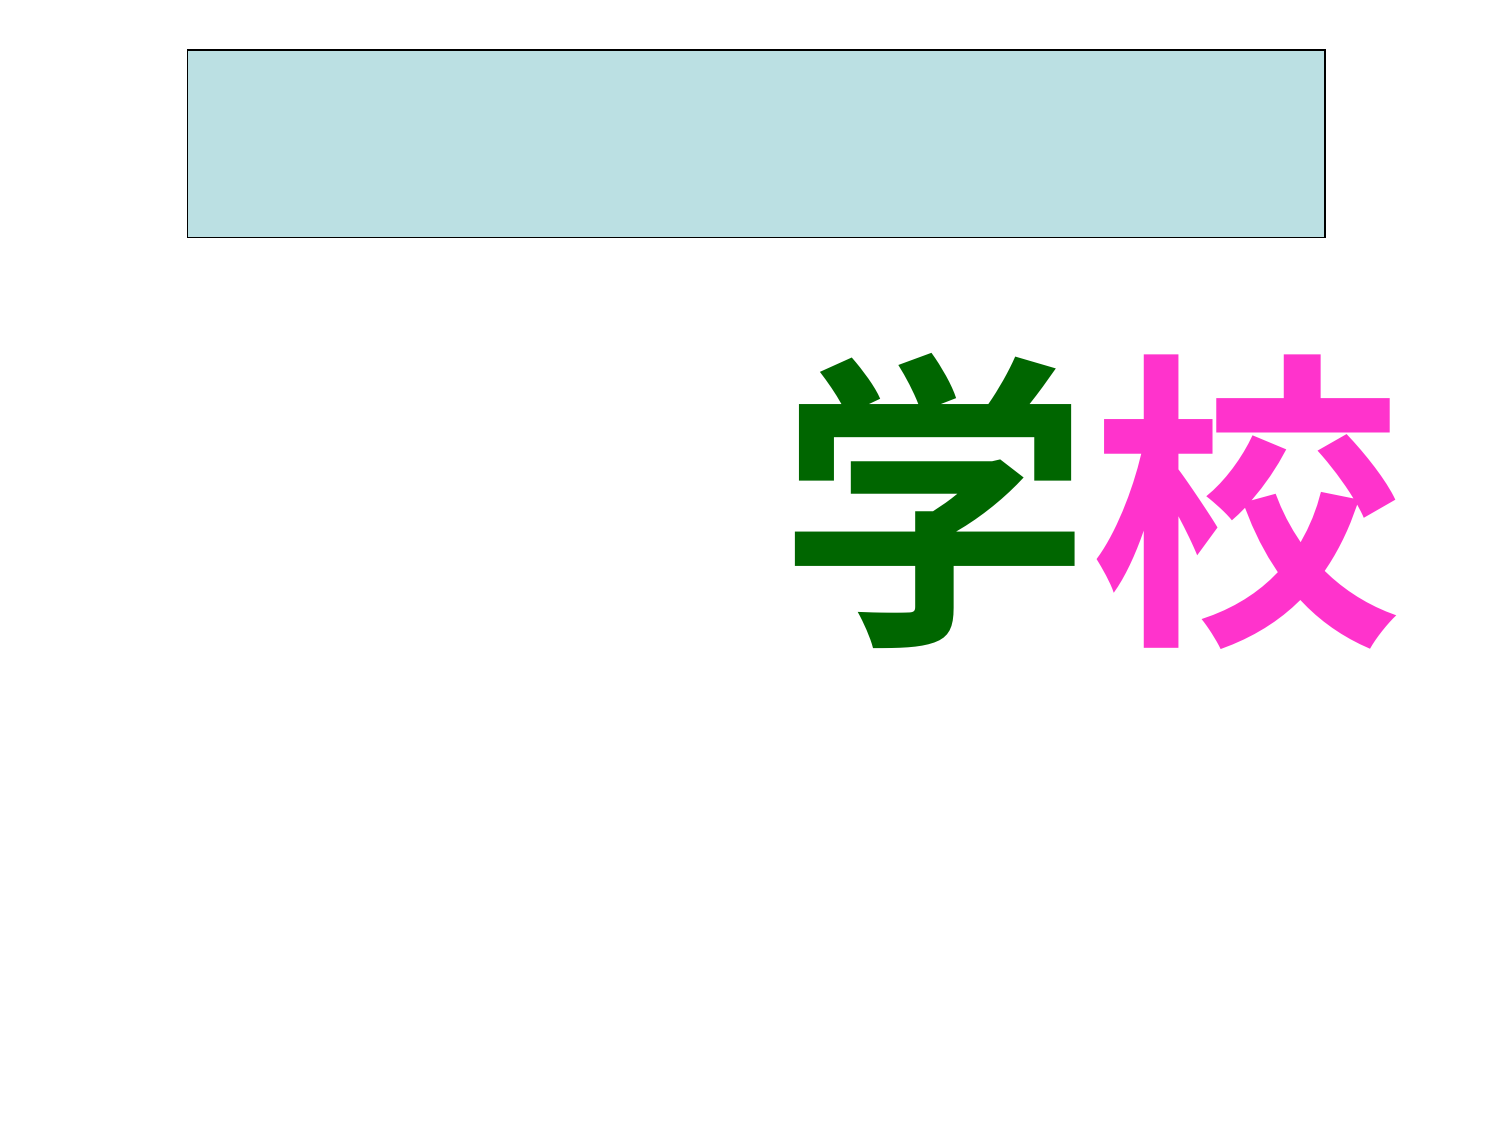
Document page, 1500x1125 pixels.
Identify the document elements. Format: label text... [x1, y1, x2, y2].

title がっこう [75, 45, 1425, 233]
text_box [187, 50, 1325, 238]
list 学校 [756, 299, 1425, 1005]
